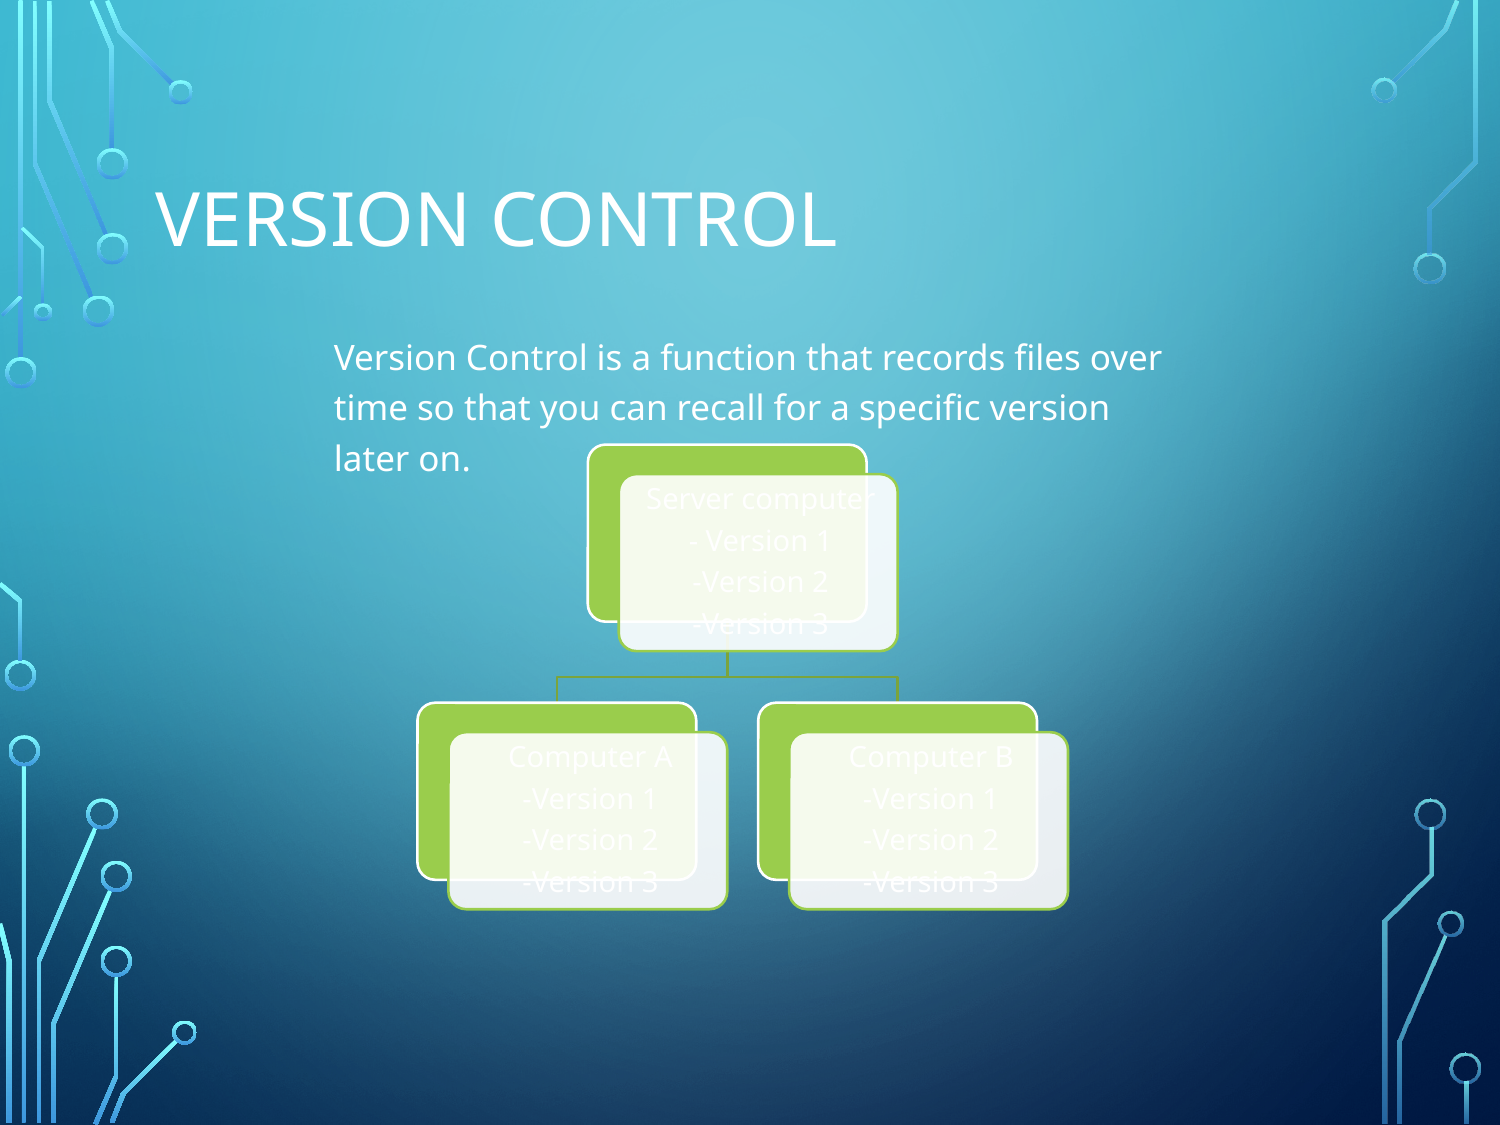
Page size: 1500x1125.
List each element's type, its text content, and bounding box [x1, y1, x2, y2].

list Version Control is a function that records files over time so that you can recall for a specific version later on. [319, 319, 1188, 487]
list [307, 444, 1178, 910]
title Version Control [140, 101, 1360, 344]
